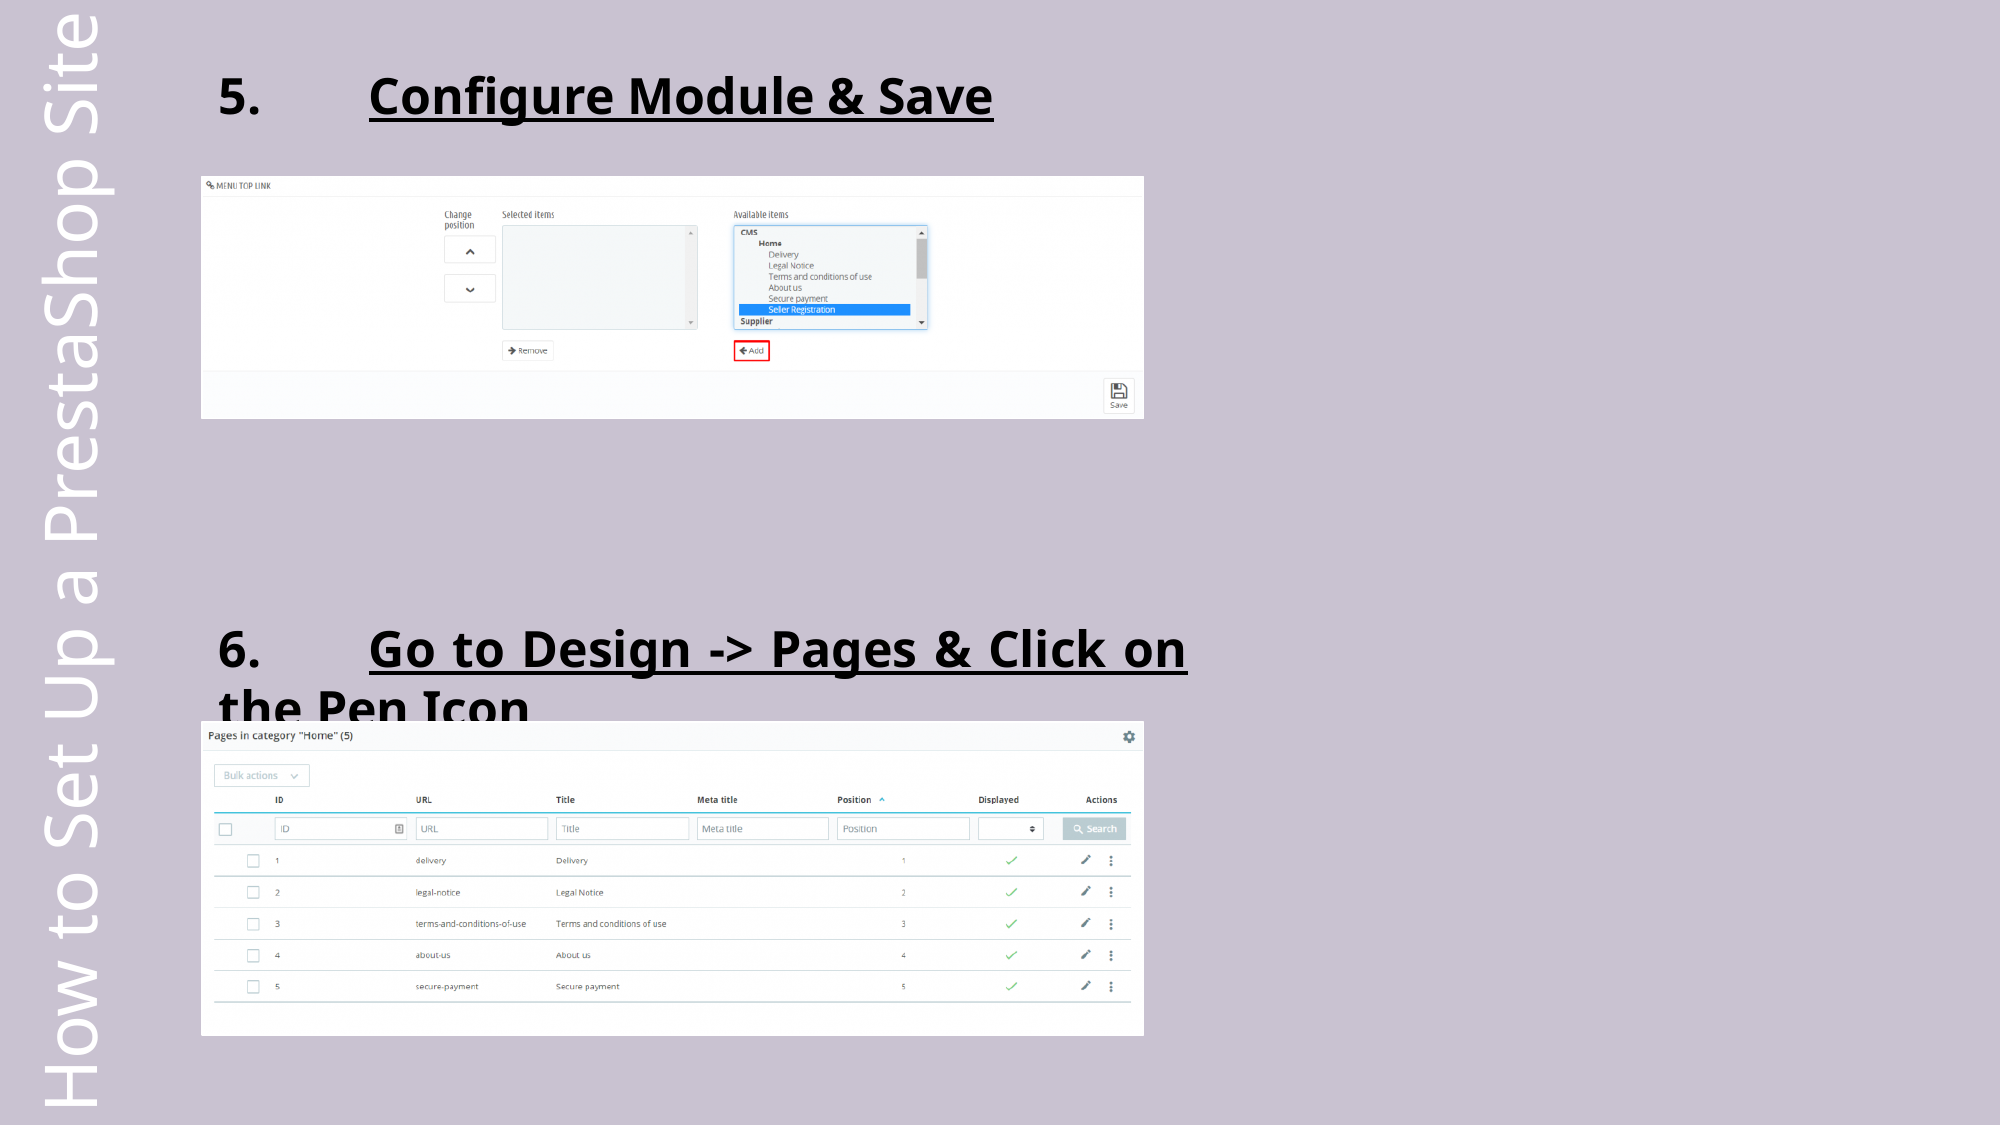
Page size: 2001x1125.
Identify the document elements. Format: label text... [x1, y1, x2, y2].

text_box 5. Configure Module & Save [202, 57, 1203, 132]
picture [202, 177, 1144, 418]
text_box 6. Go to Design -> Pages & Click on the Pen Icon [202, 609, 1203, 745]
picture [202, 722, 1144, 1035]
text_box How to Set Up a PrestaShop Site [17, 0, 121, 1125]
